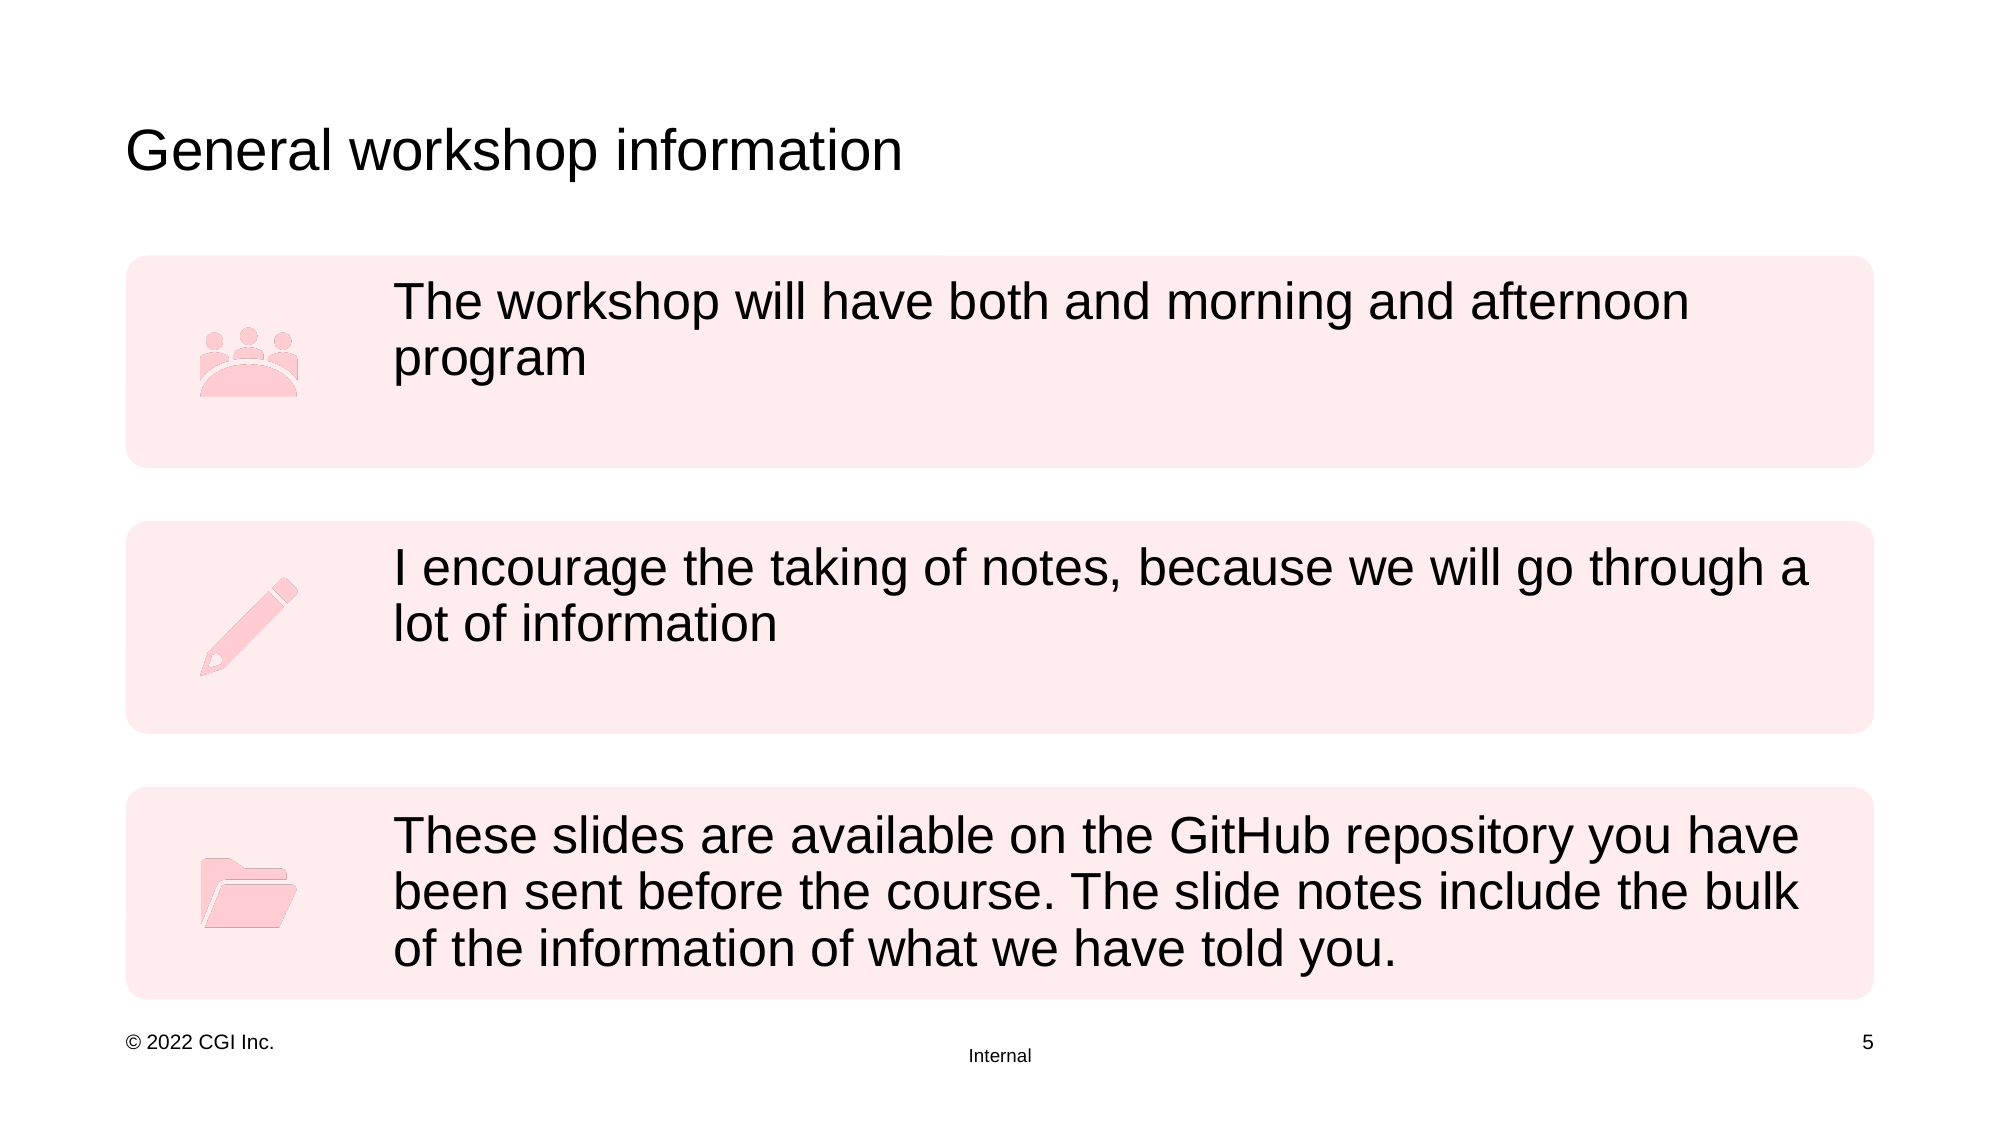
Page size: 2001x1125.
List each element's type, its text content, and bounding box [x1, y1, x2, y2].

slide_number 5 [1831, 1027, 1875, 1056]
title General workshop information [125, 112, 1875, 207]
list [125, 255, 1875, 1000]
